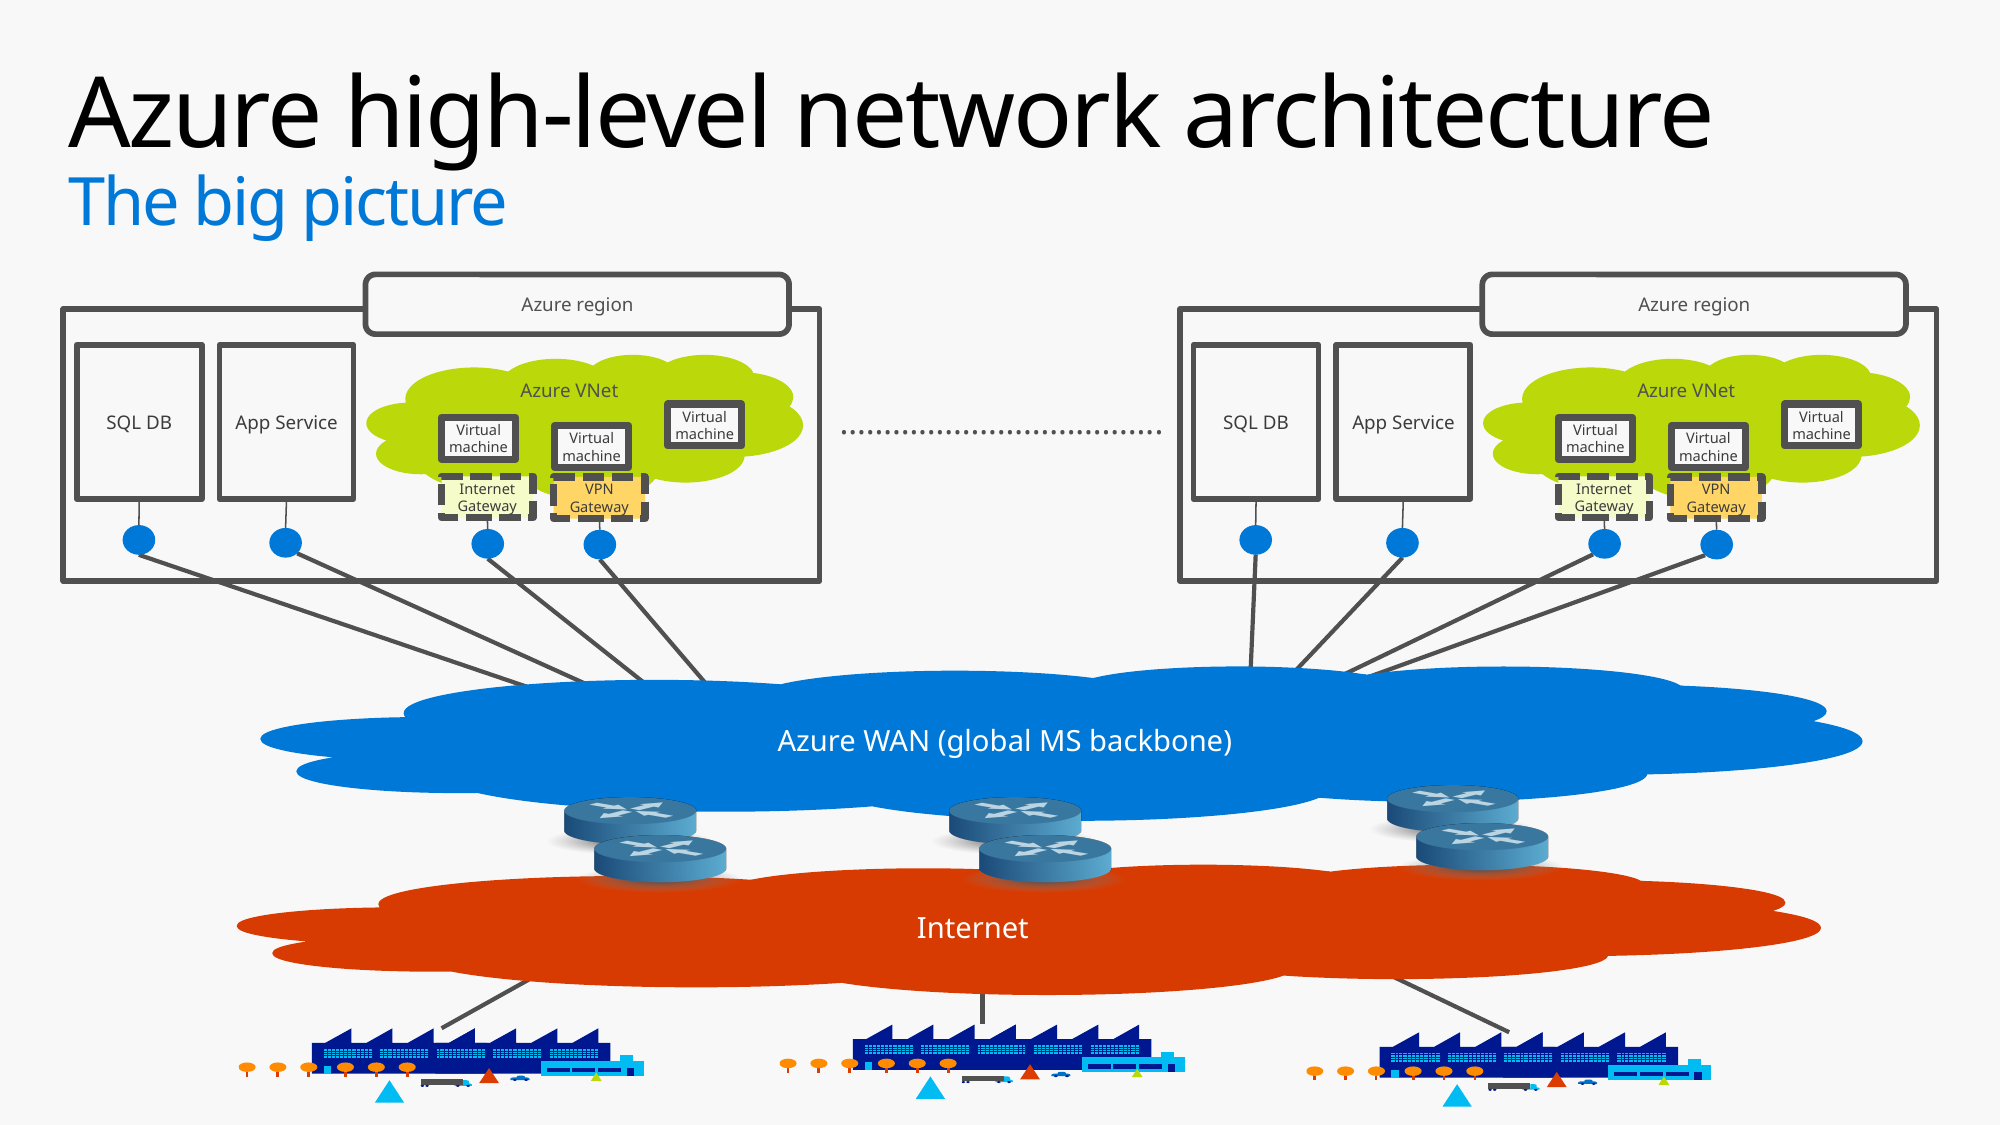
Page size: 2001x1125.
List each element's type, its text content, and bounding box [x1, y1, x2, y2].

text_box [63, 274, 1937, 1107]
title Azure high-level network architecture The big picture [44, 47, 1957, 196]
